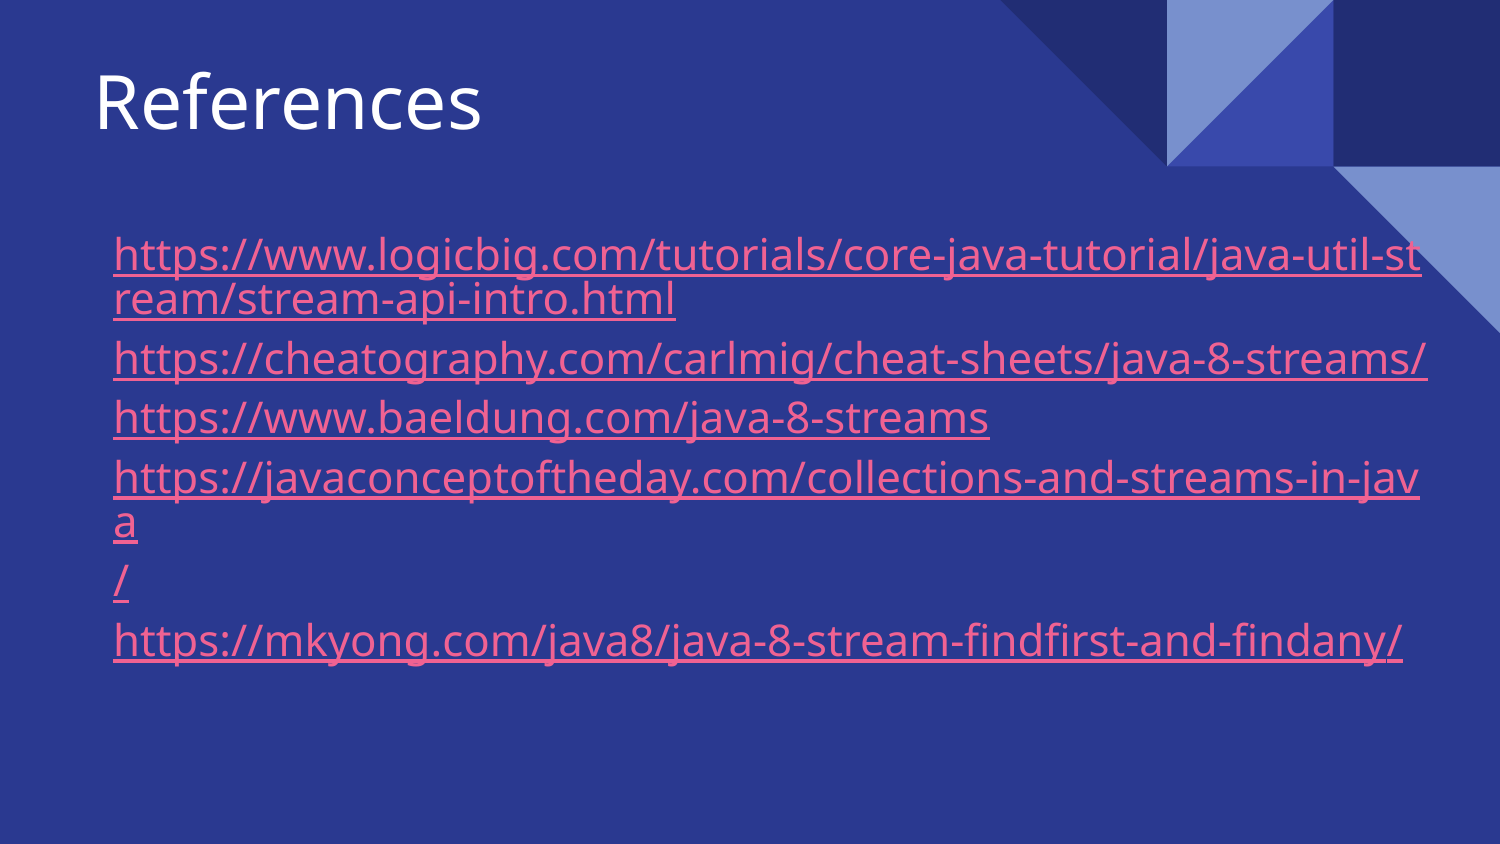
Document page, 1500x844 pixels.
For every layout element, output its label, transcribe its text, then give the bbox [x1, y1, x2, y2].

title References [78, 53, 985, 160]
subtitle https://www.logicbig.com/tutorials/core-java-tutorial/java-util-stream/stream-api-intro.html https://cheatography.com/carlmig/cheat-sheets/java-8-streams/ https://www.baeldung.com/java-8-streams https://javaconceptoftheday.com/collections-and-streams-in-java/ https://mkyong.com/java8/java-8-stream-findfirst-and-findany/ [98, 212, 1447, 803]
